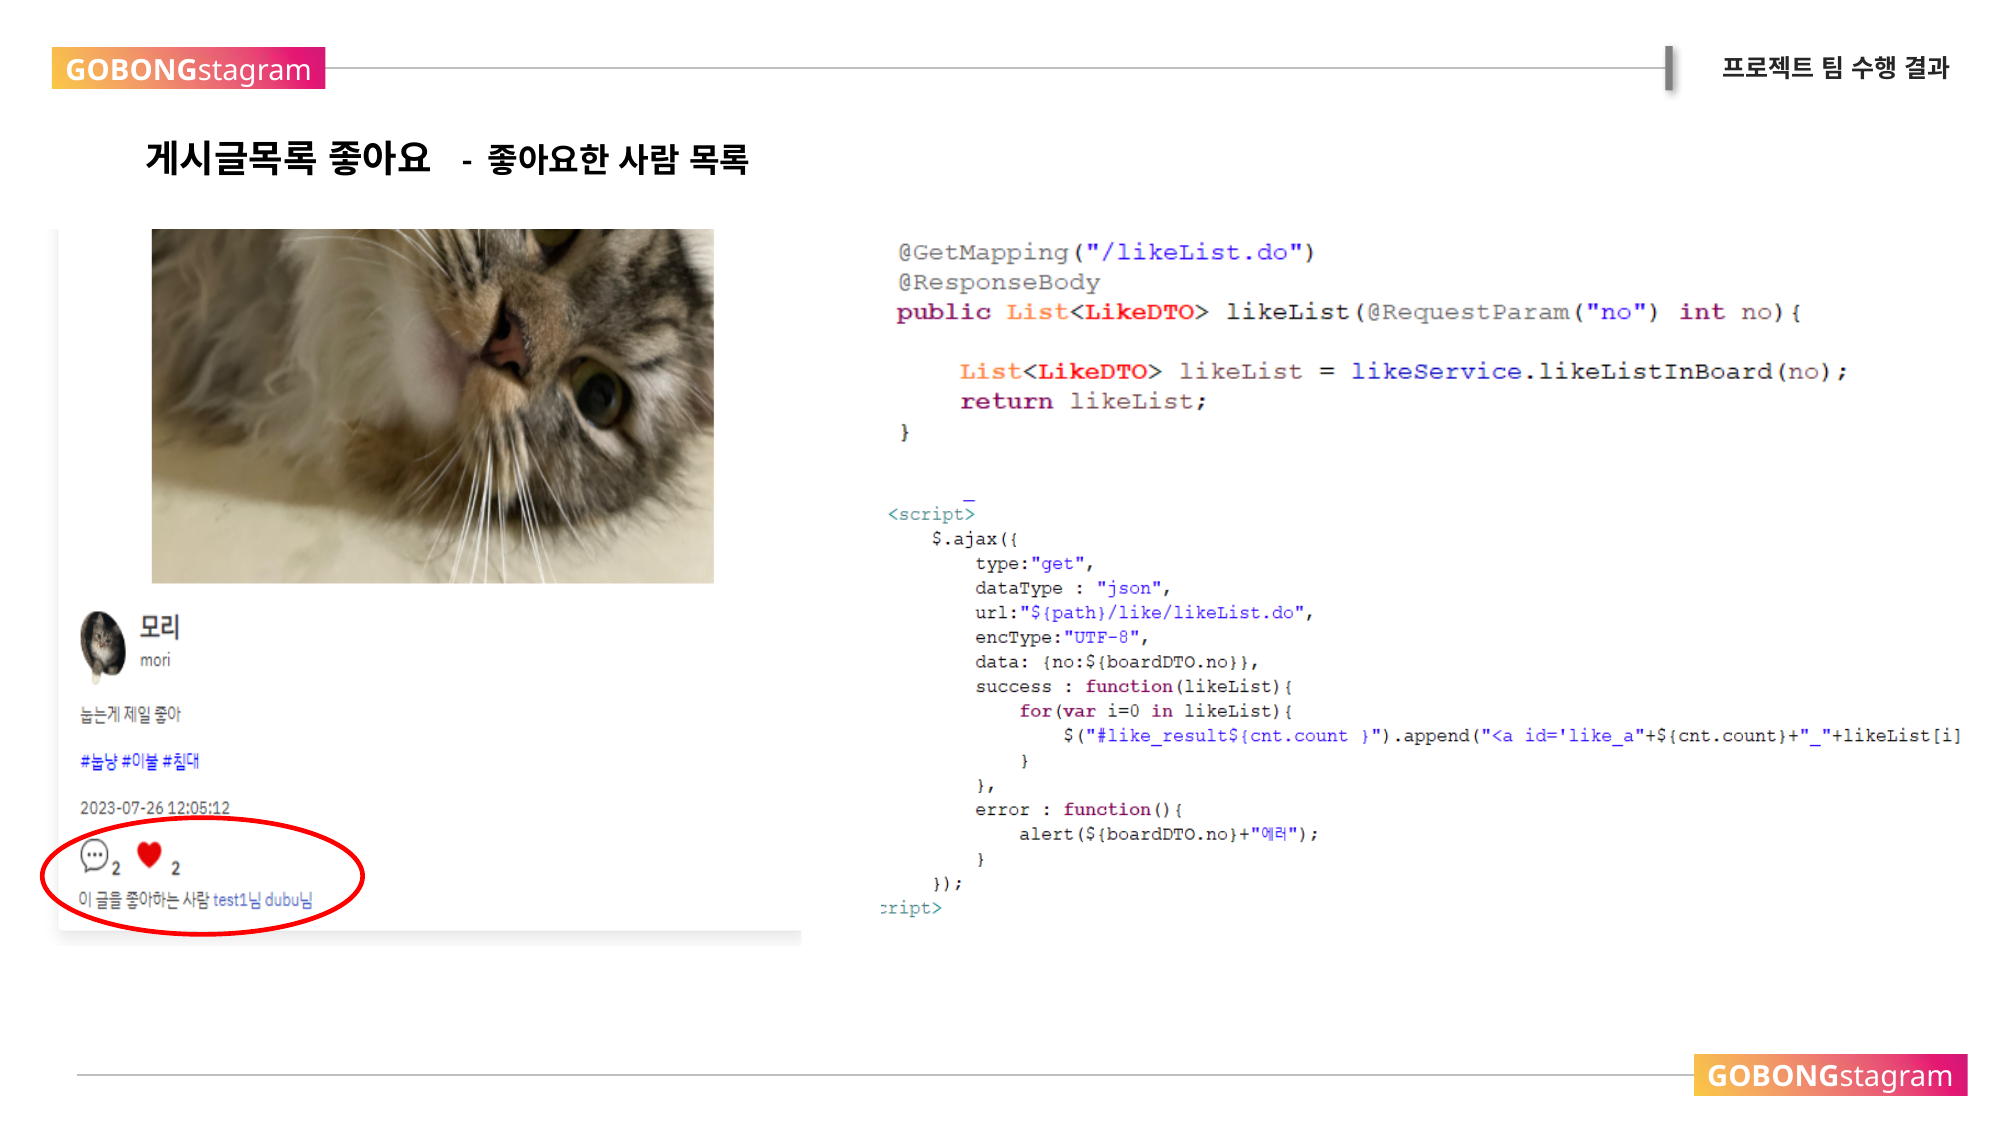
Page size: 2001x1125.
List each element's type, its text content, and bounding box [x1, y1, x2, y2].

picture [880, 498, 1968, 922]
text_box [76, 1049, 1969, 1100]
text_box 게시글목록 좋아요 - 좋아요한 사람 목록 [130, 128, 836, 188]
text_box 프로젝트 팀 수행 결과 [1681, 45, 2000, 91]
picture [884, 233, 1877, 460]
picture [0, 228, 803, 946]
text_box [51, 42, 1674, 94]
